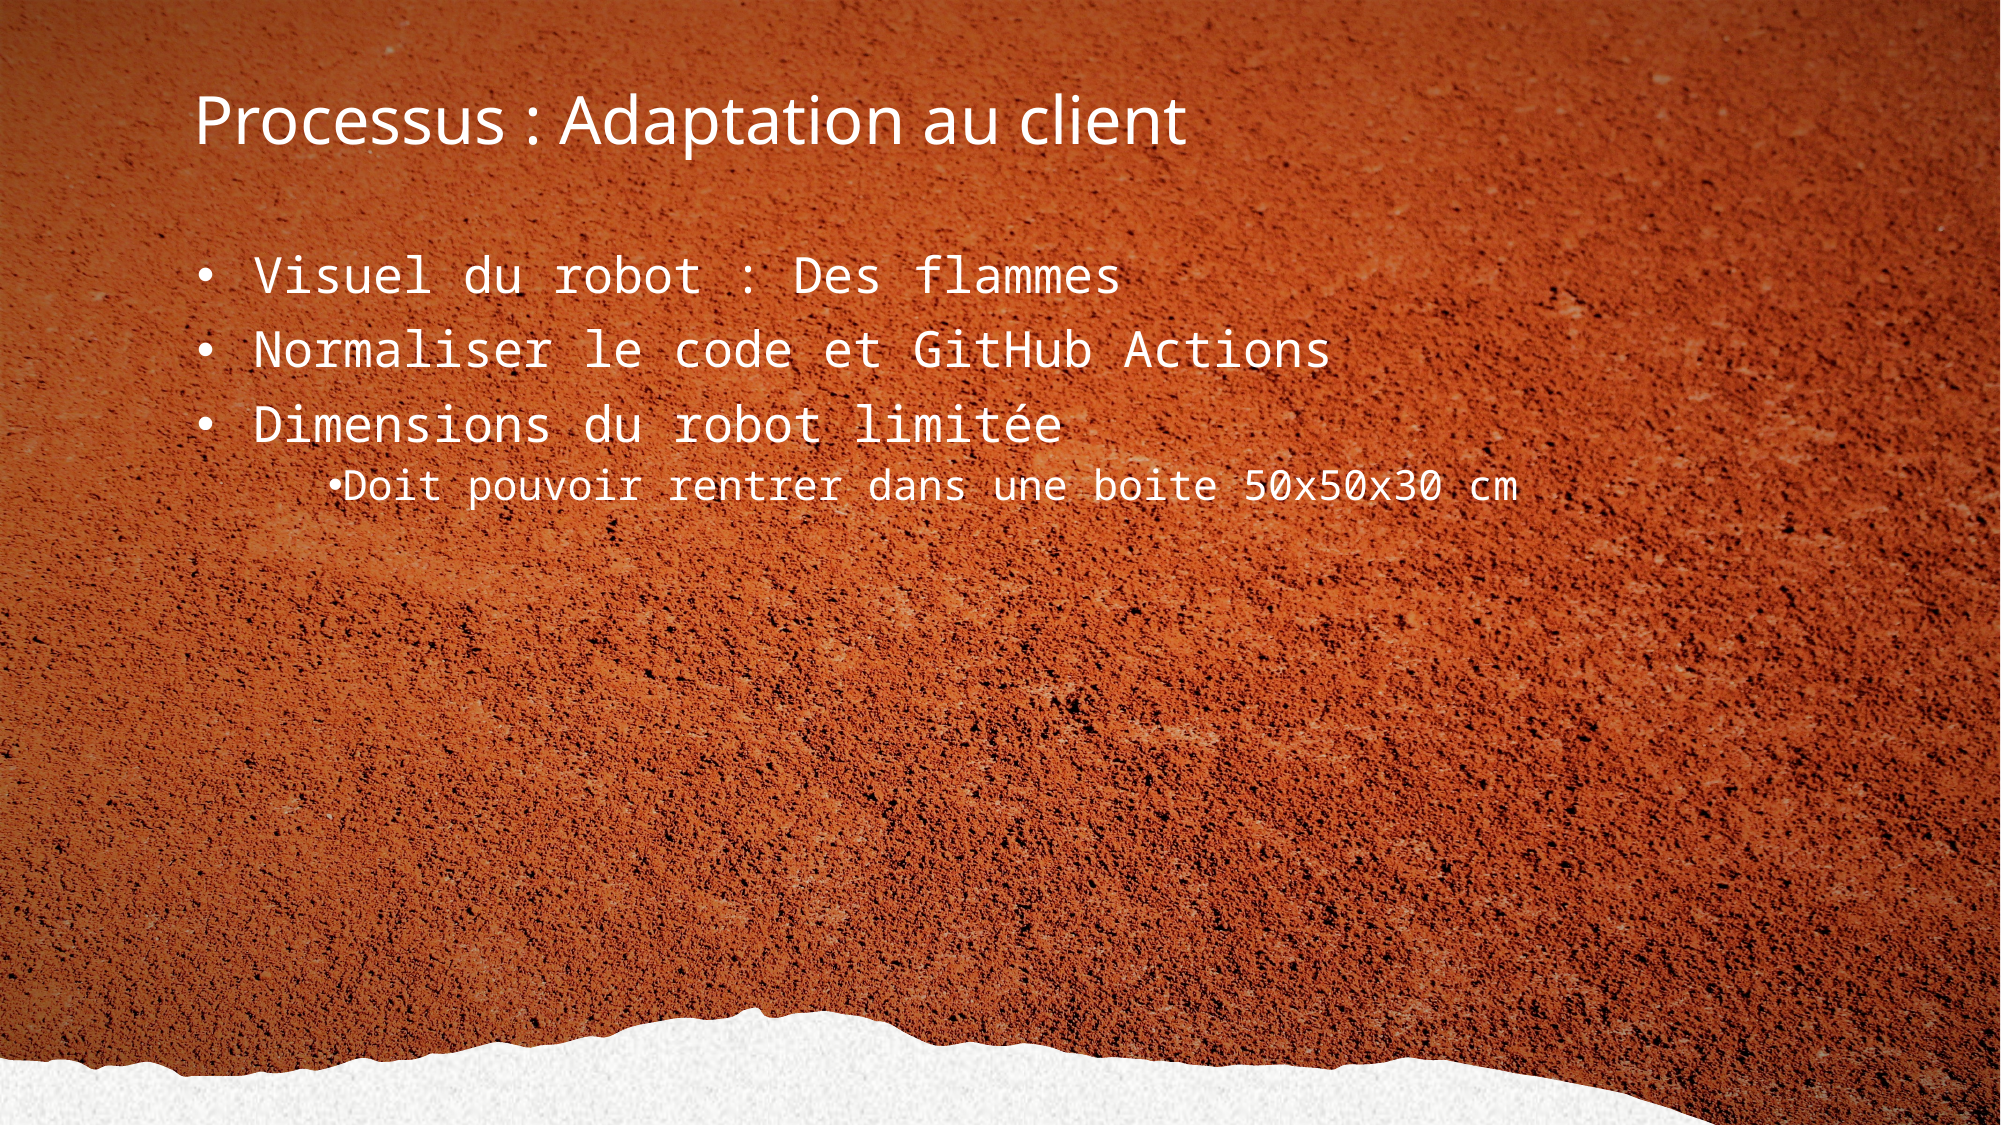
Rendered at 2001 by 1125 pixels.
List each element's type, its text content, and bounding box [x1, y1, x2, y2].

text_box [0, 0, 2000, 1125]
text_box Processus : Adaptation au client [178, 79, 1656, 212]
text_box Visuel du robot : Des flammes Normaliser le code et GitHub Actions Dimensions du robot limitée Doit pouvoir rentrer dans une boite 50x50x30 cm [181, 242, 1847, 938]
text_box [0, 1007, 1716, 1125]
